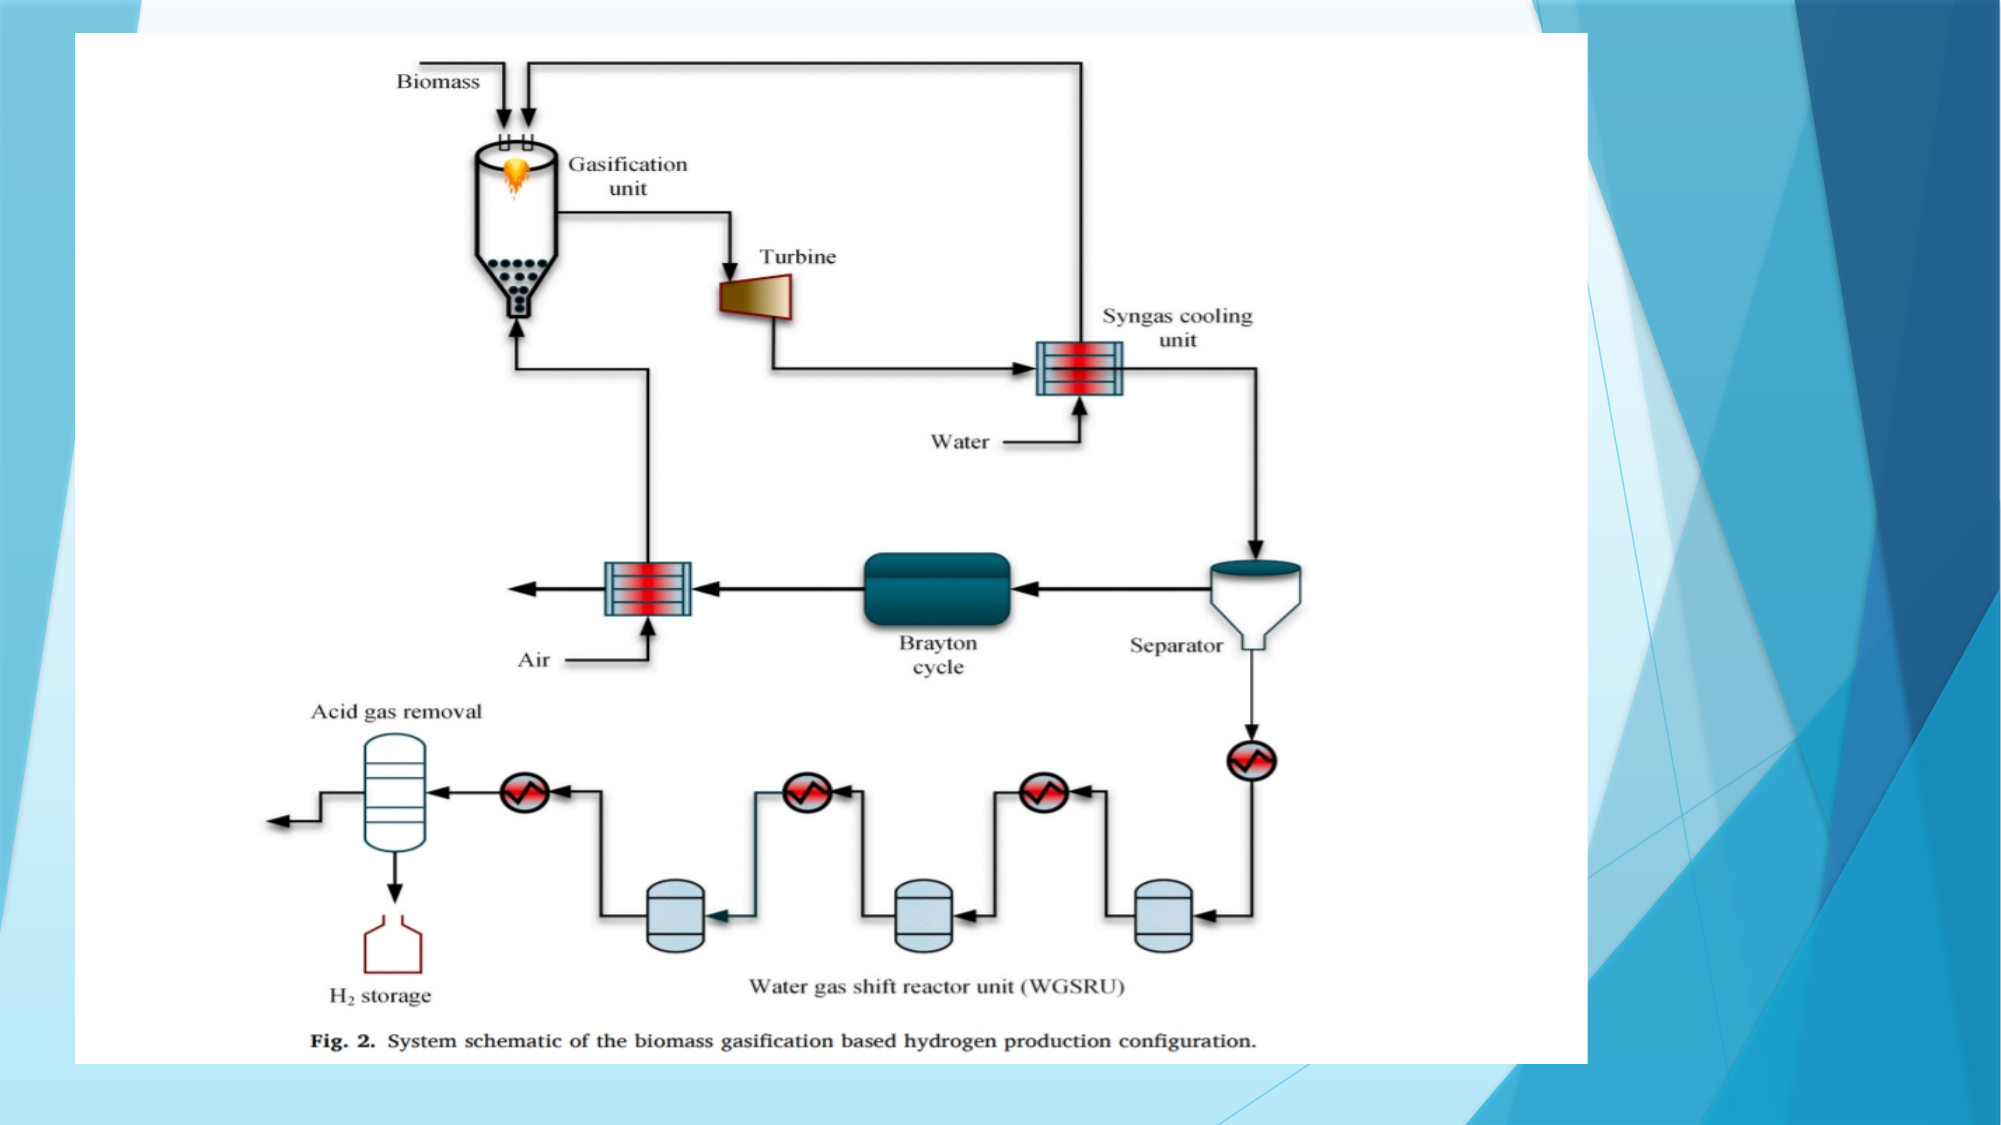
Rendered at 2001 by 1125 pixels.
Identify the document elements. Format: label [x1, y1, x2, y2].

picture [74, 33, 1589, 1065]
